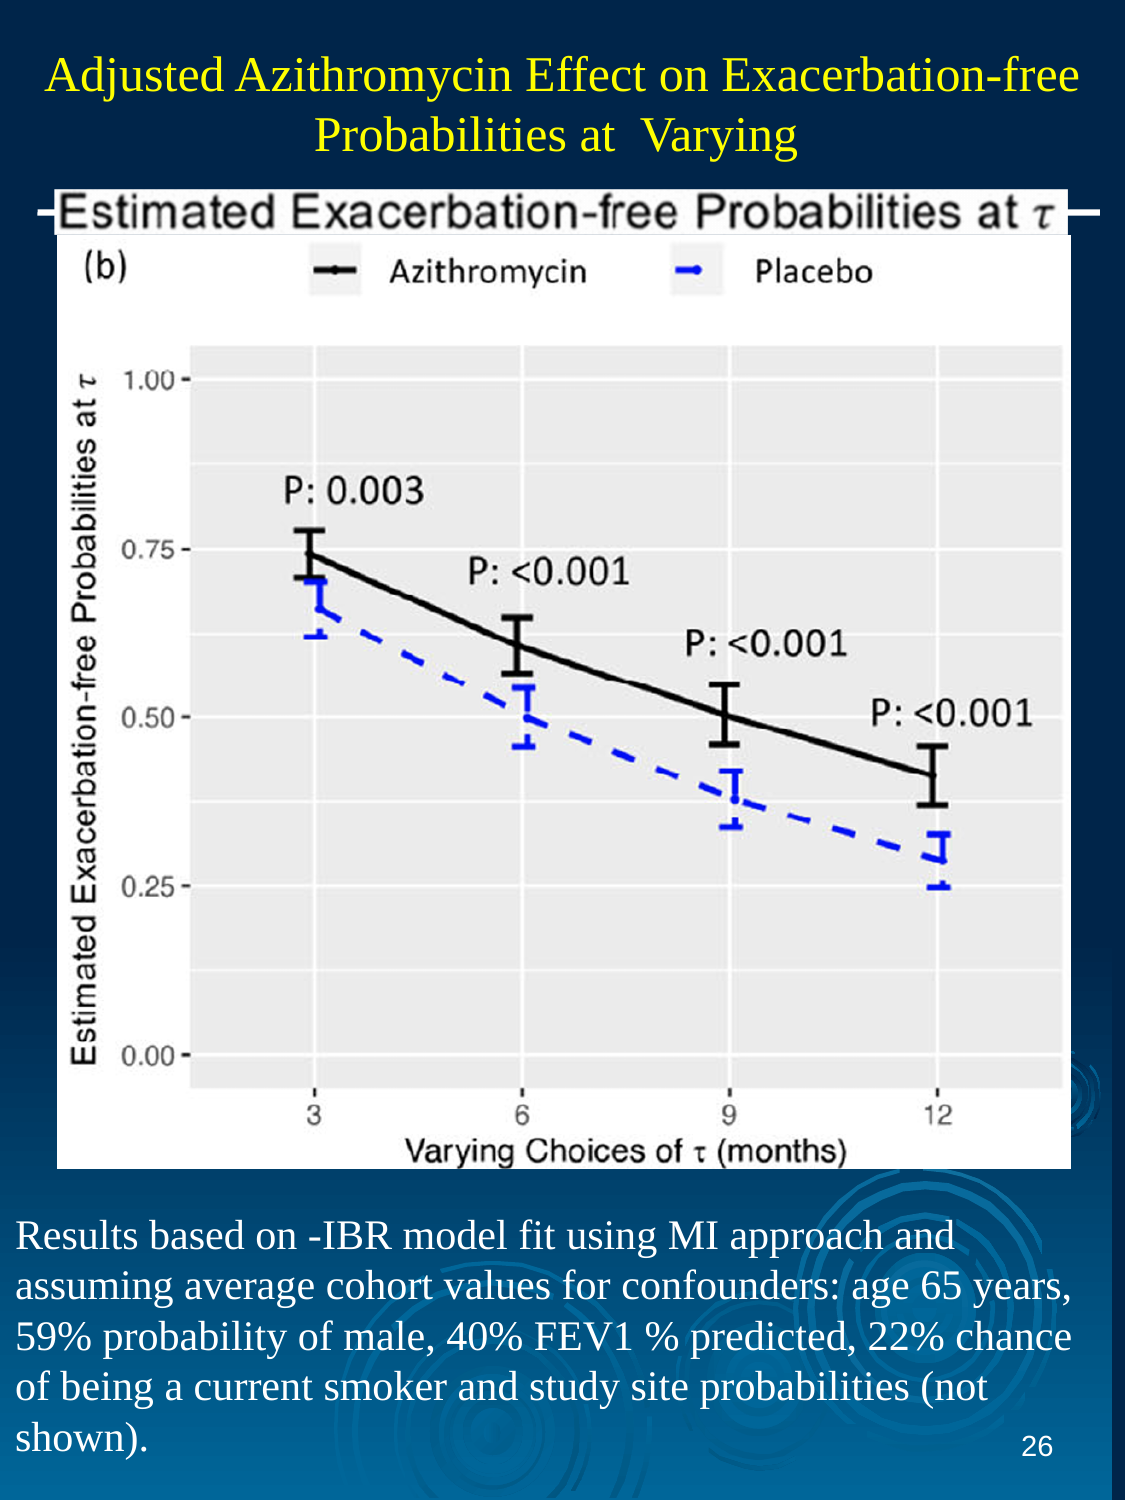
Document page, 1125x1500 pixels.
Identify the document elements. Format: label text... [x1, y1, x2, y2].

slide_number 26 [806, 1365, 1069, 1471]
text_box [54, 189, 1071, 1170]
